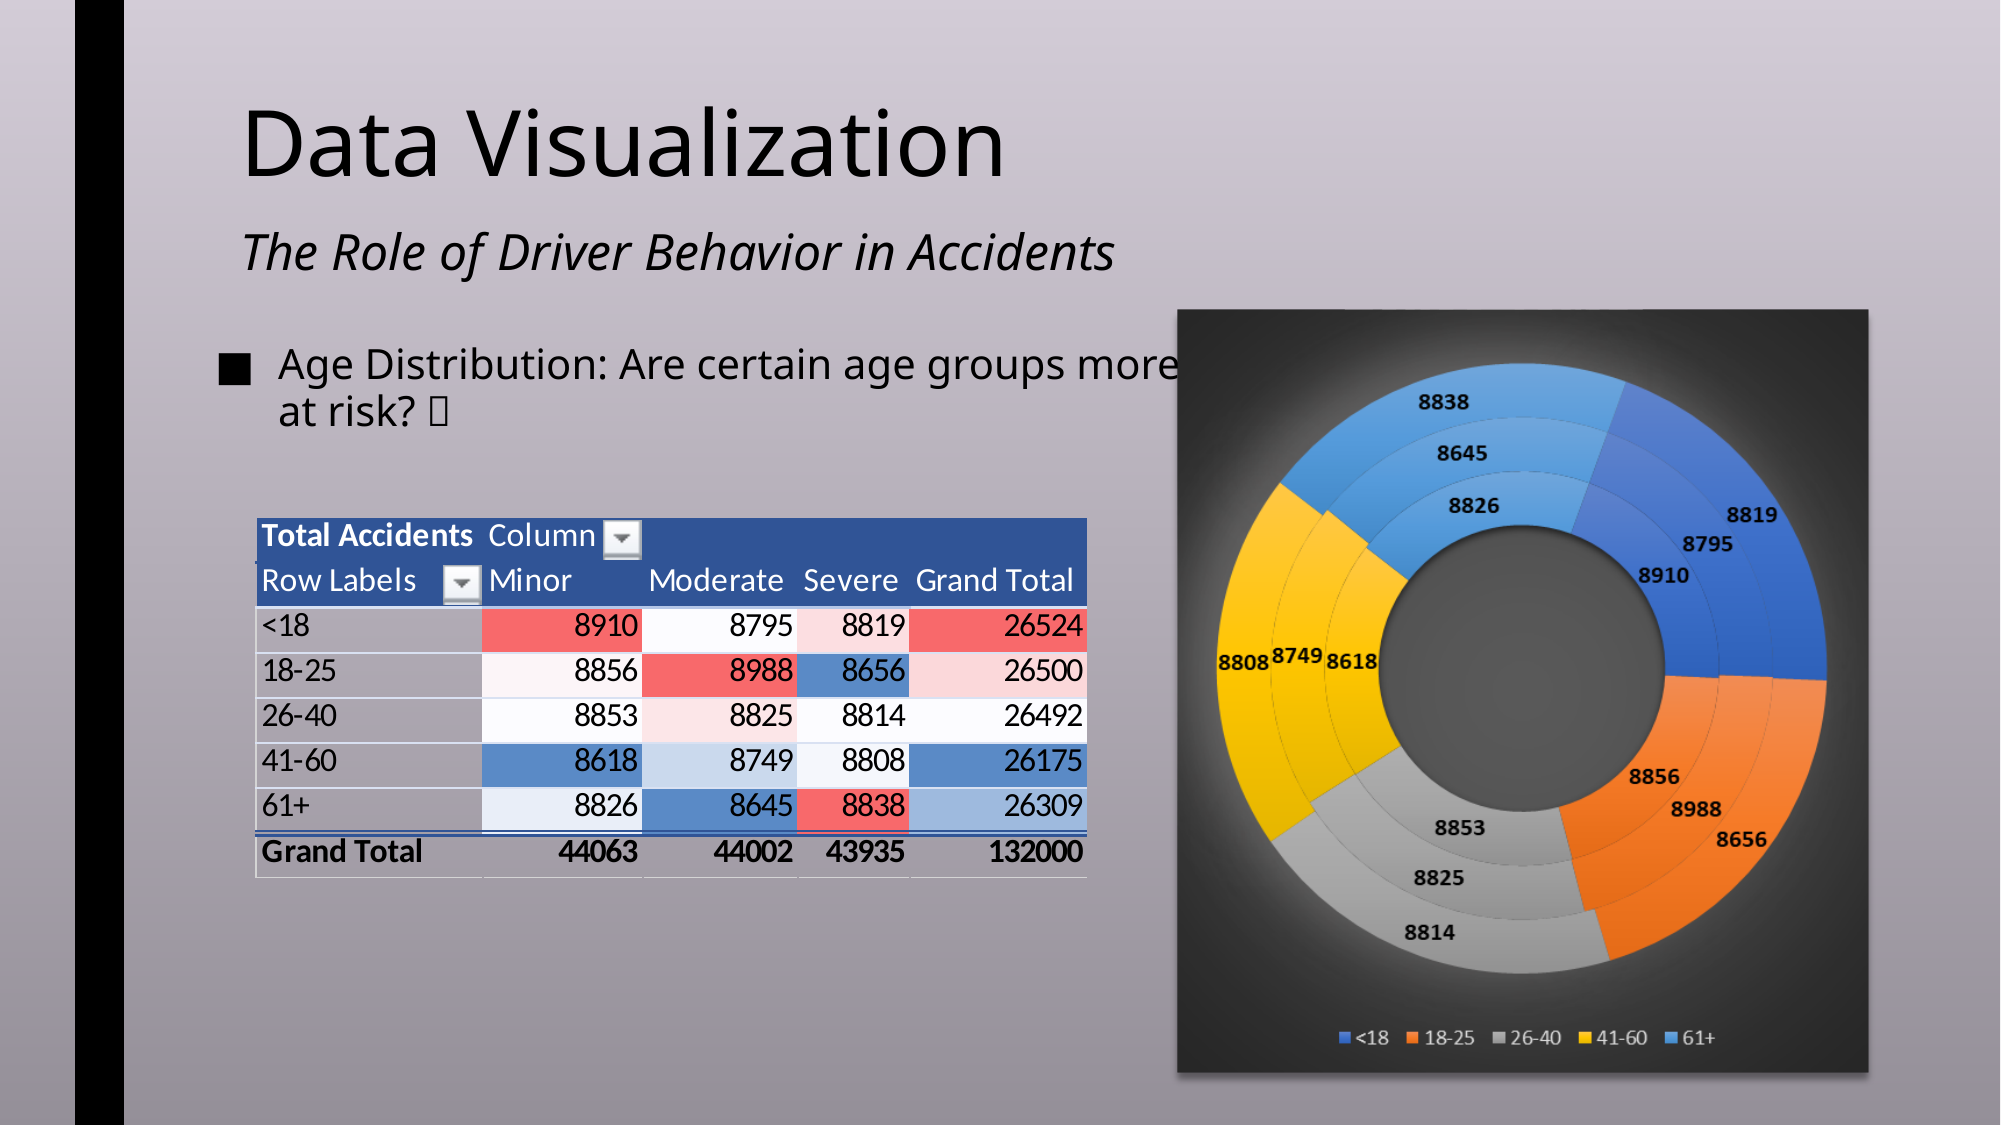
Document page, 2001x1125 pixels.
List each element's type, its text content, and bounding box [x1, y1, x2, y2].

text_box [75, 0, 124, 1125]
title Data Visualization The Role of Driver Behavior in Accidents [225, 90, 1800, 334]
picture [254, 516, 1090, 880]
list Age Distribution: Are certain age groups more at risk? 👥 [200, 334, 1167, 963]
text_box [124, 0, 2000, 1125]
text_box [0, 0, 75, 1125]
picture [1167, 306, 1879, 1090]
